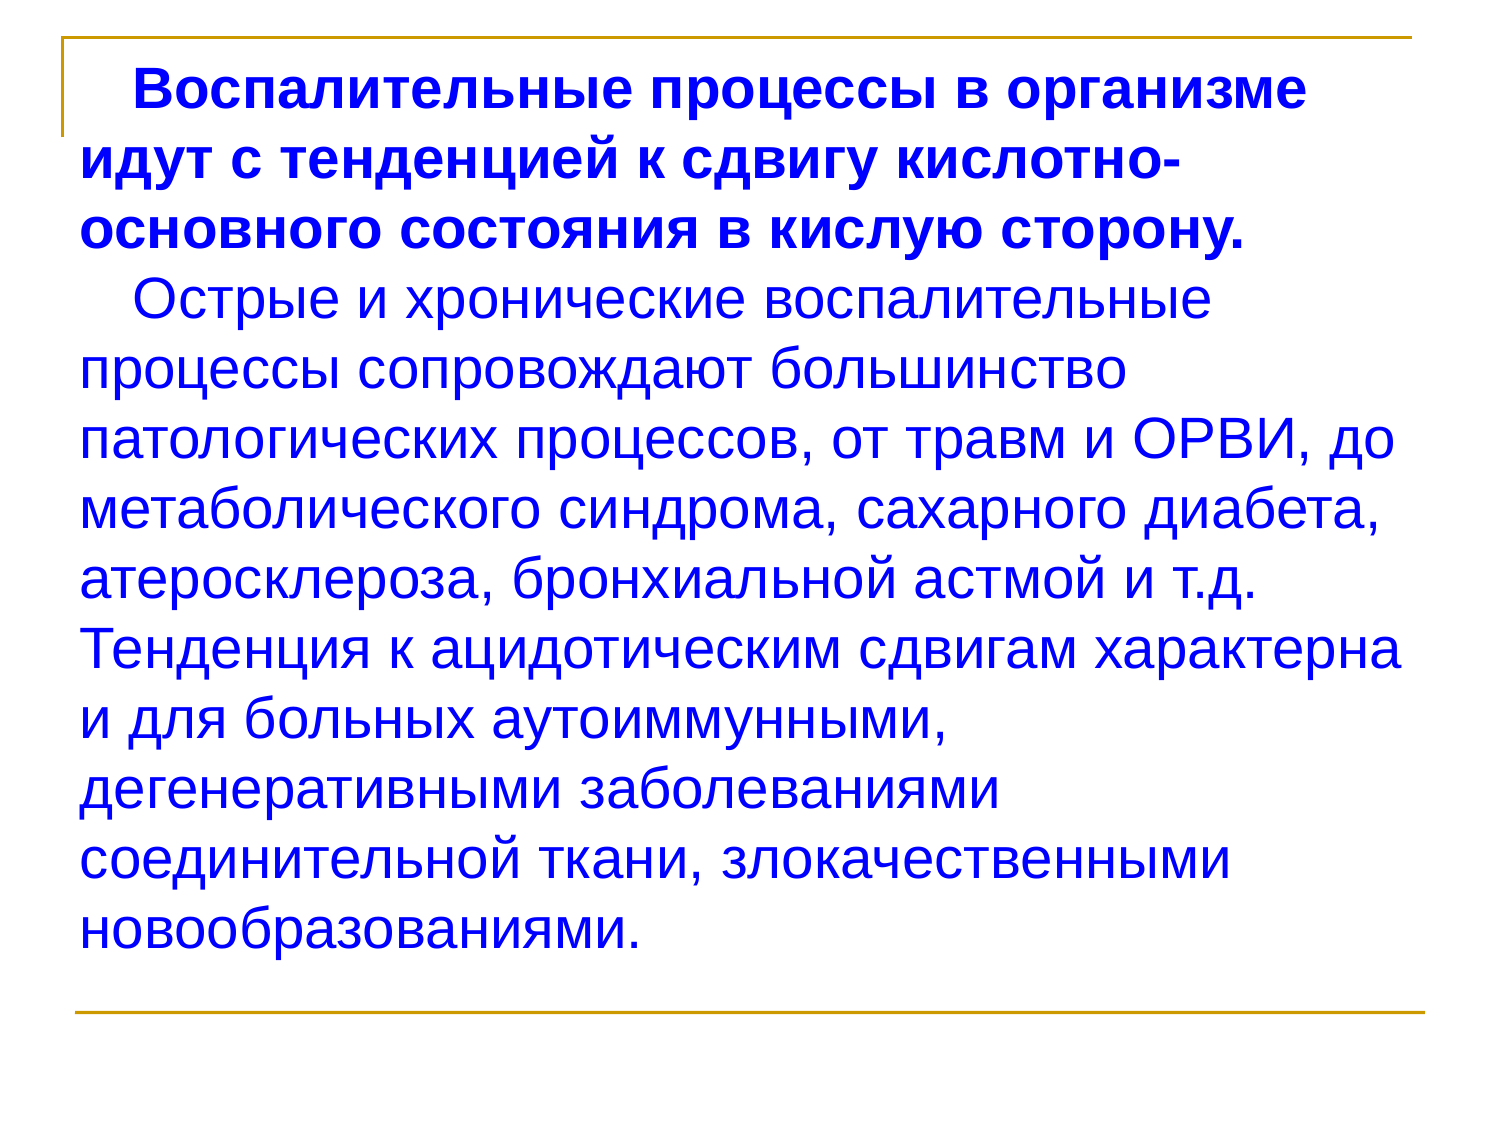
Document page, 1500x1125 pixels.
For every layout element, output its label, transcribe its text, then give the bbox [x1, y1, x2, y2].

text_box Воспалительные процессы в организме идут с тенденцией к сдвигу кислотно-основного состояния в кислую сторону. Острые и хронические воспалительные процессы сопровождают большинство патологических процессов, от травм и ОРВИ, до метаболического синдрома, сахарного диабета, атеросклероза, бронхиальной астмой и т.д. Тенденция к ацидотическим сдвигам характерна и для больных аутоиммунными, дегенеративными заболеваниями соединительной ткани, злокачественными новообразованиями. [64, 42, 1424, 968]
